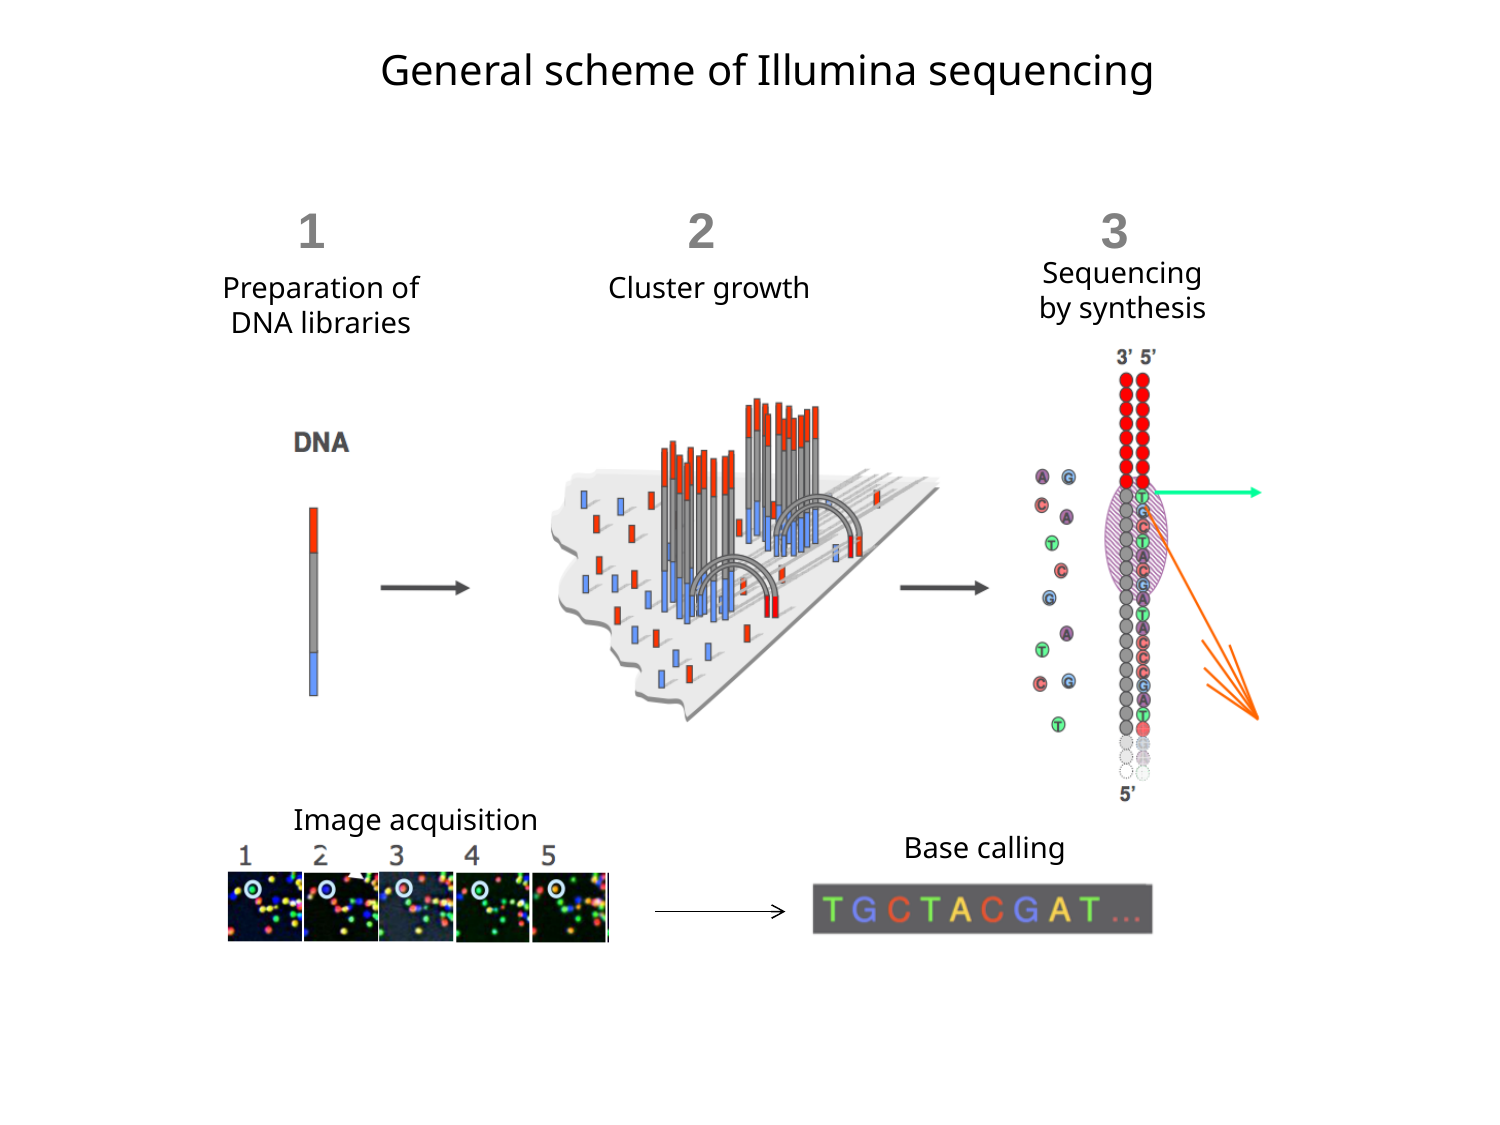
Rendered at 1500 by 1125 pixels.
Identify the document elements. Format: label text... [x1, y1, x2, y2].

text_box General scheme of Illumina sequencing [365, 36, 1170, 101]
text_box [135, 190, 1424, 1118]
